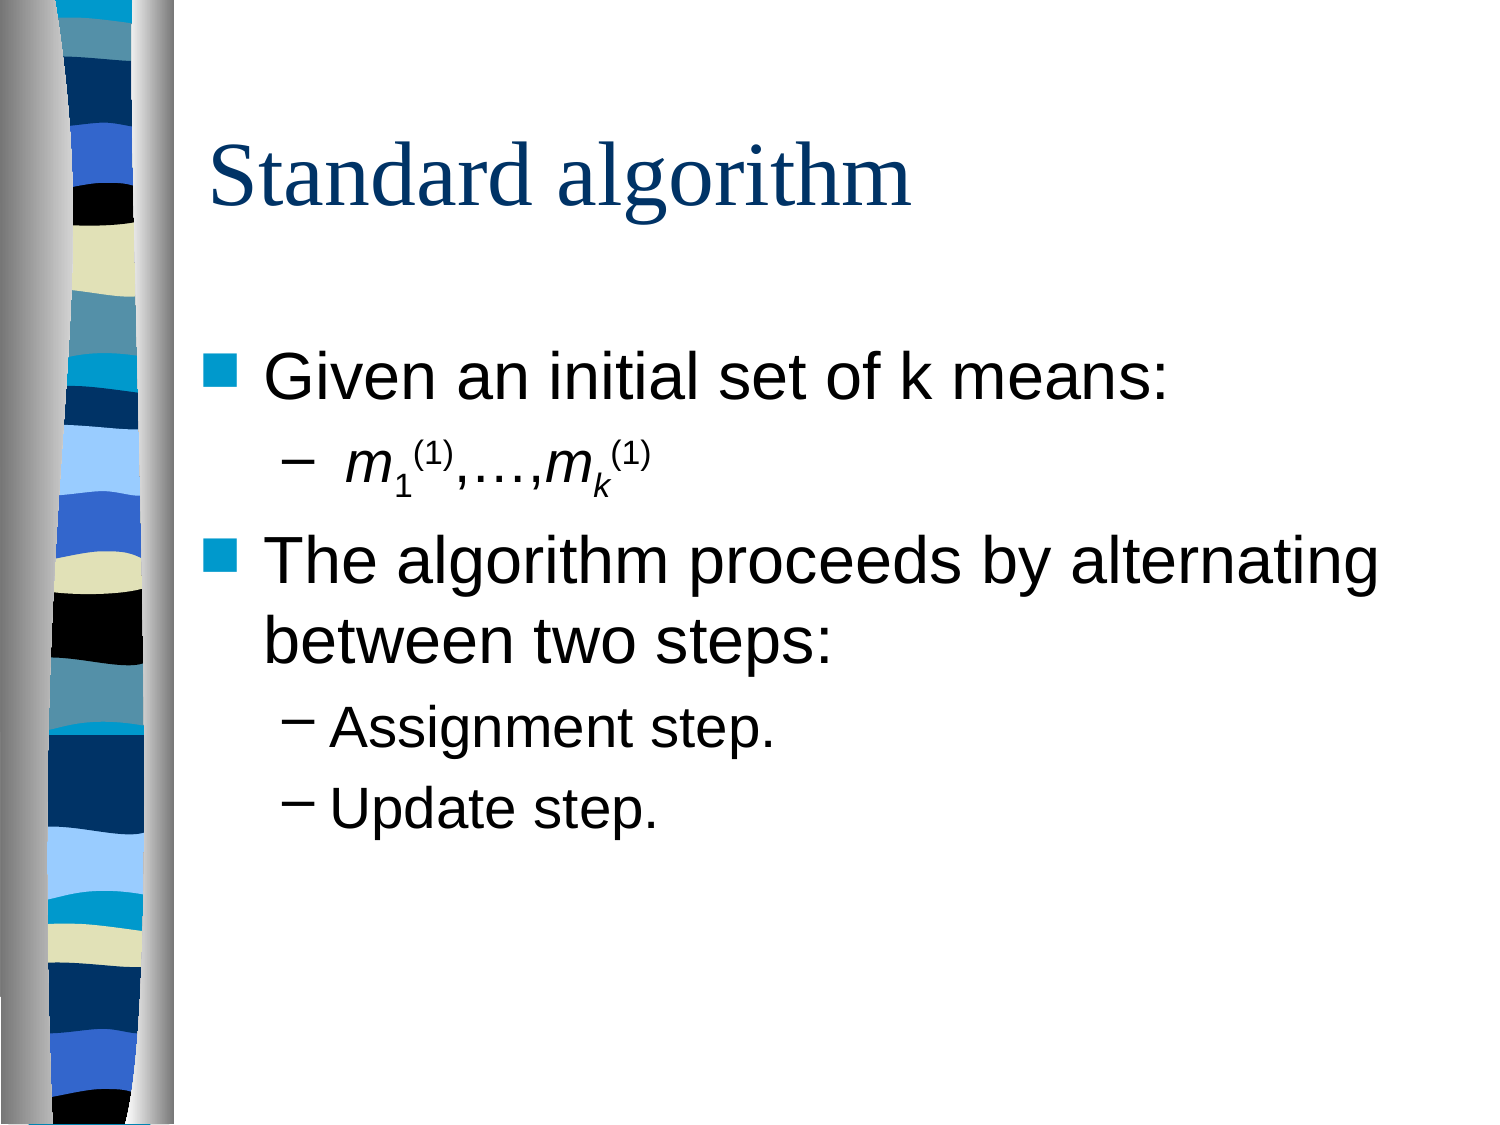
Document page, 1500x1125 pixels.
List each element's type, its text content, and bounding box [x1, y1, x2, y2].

title Standard algorithm [192, 74, 1468, 263]
list Given an initial set of k means: m1(1),…,mk(1) The algorithm proceeds by alternating between two steps: Assignment step. Update step. [192, 324, 1468, 1001]
